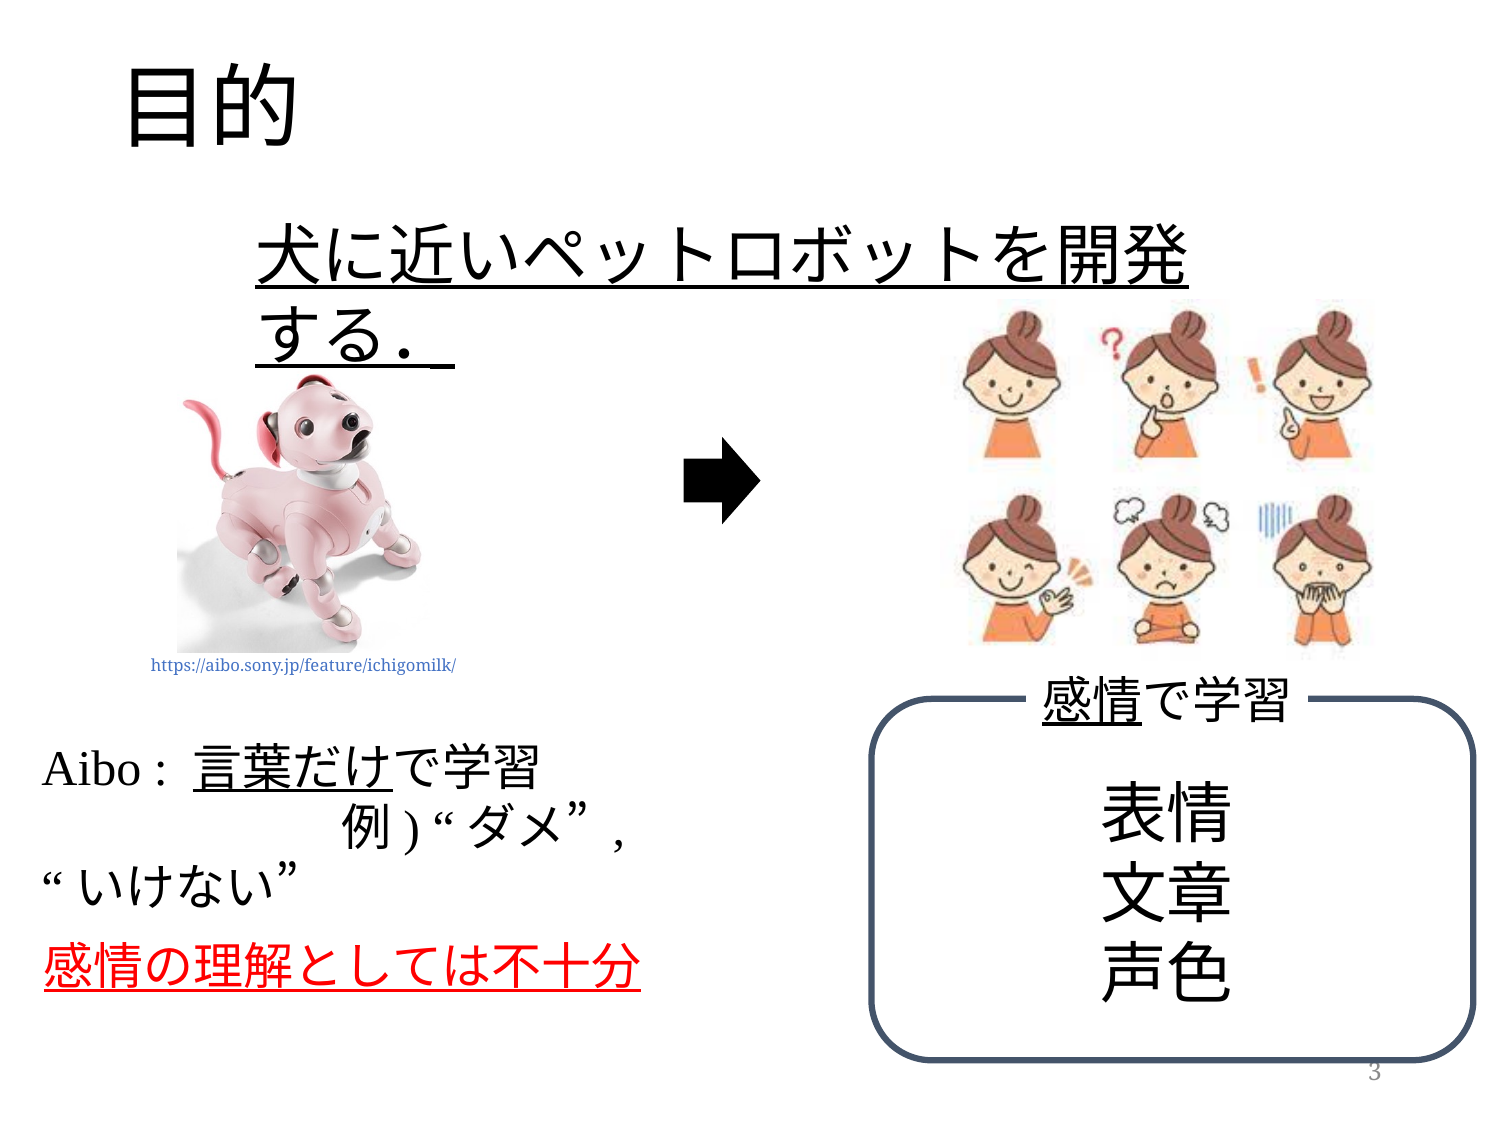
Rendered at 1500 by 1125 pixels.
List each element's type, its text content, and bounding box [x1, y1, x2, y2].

text_box [682, 434, 762, 528]
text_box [26, 368, 682, 1004]
text_box 犬に近いペットロボットを開発する． [240, 205, 1262, 381]
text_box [871, 299, 1474, 1061]
slide_number 3 [1059, 1064, 1397, 1103]
text_box 目的 [103, 53, 1397, 165]
